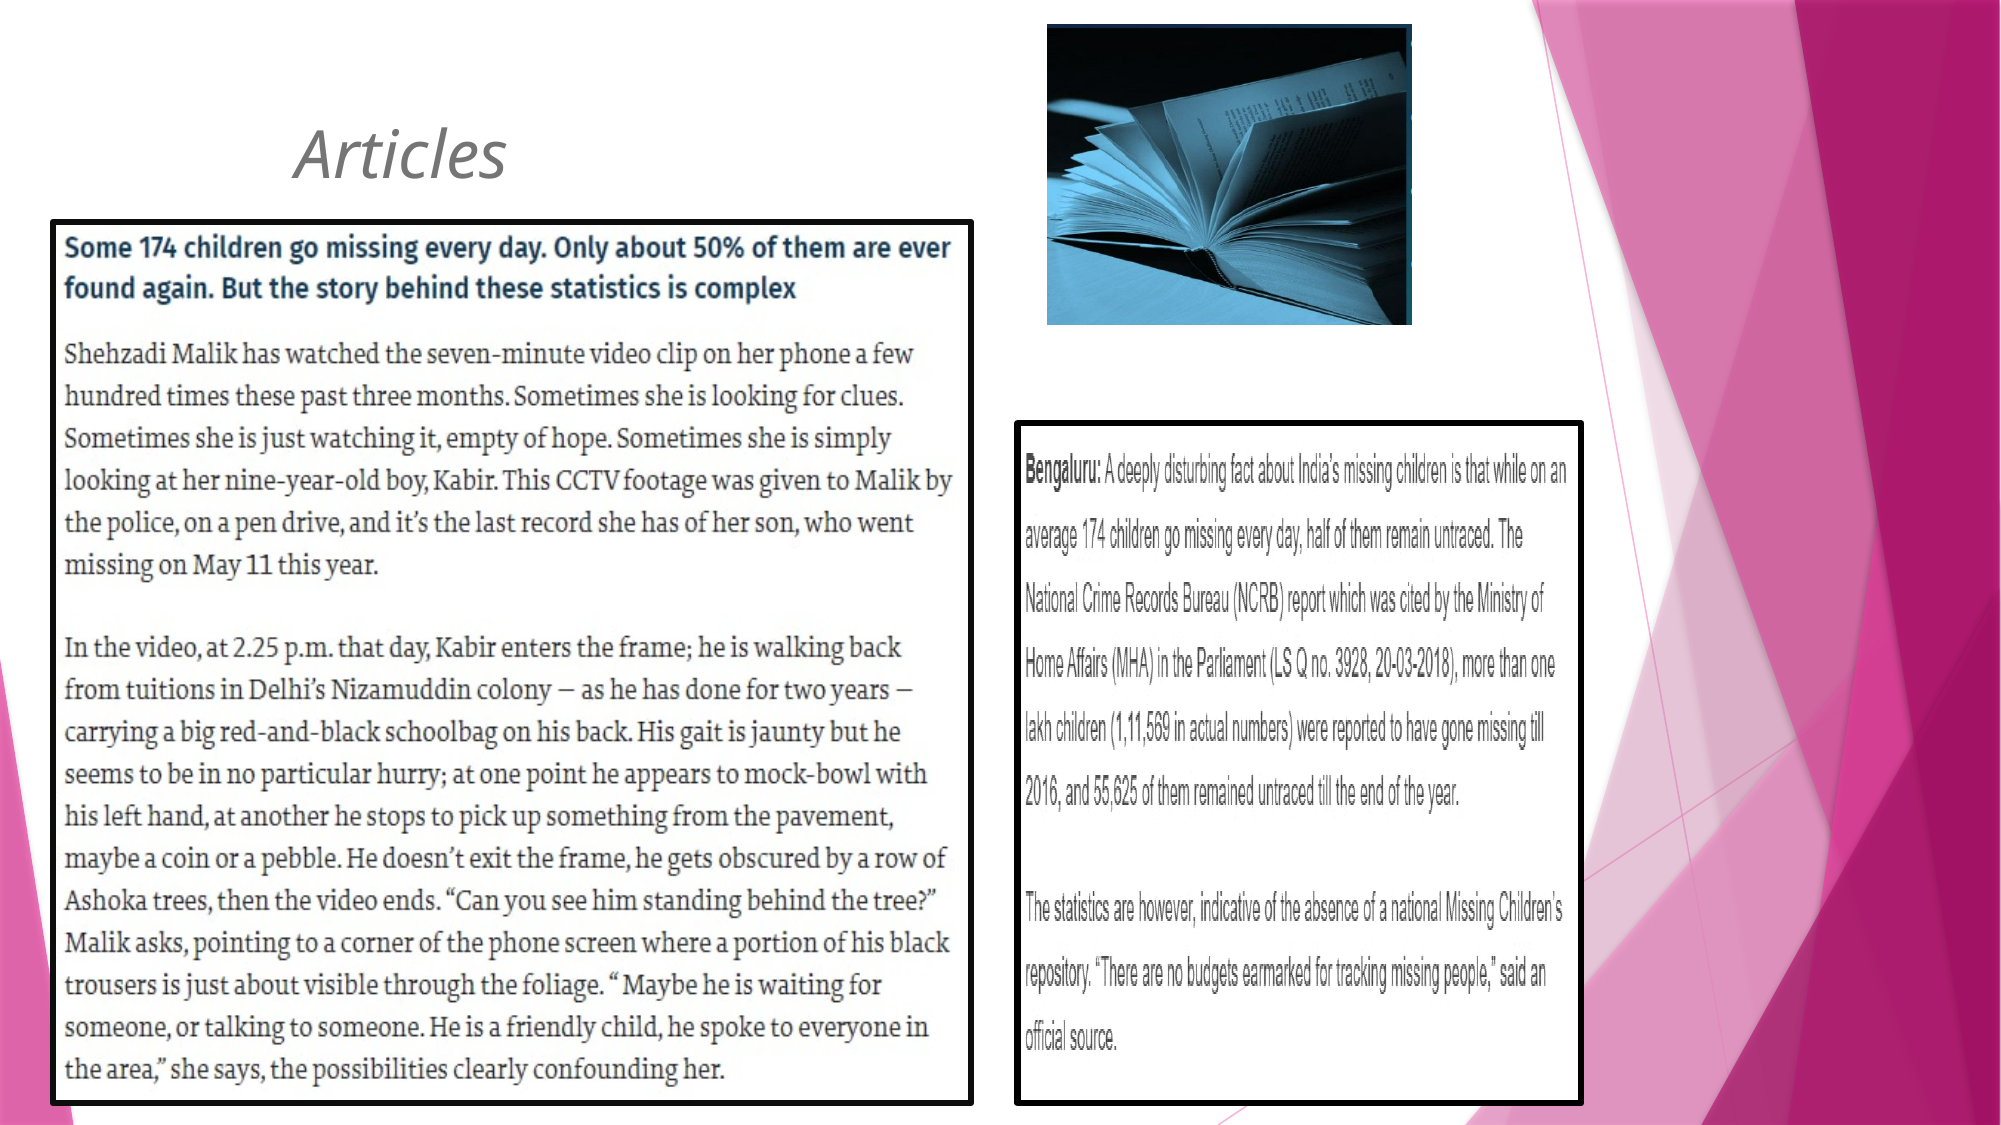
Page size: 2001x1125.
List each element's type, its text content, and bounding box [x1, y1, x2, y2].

picture [1019, 425, 1579, 1101]
text_box Articles [280, 104, 1042, 200]
picture [55, 224, 969, 1101]
picture [1046, 24, 1413, 326]
